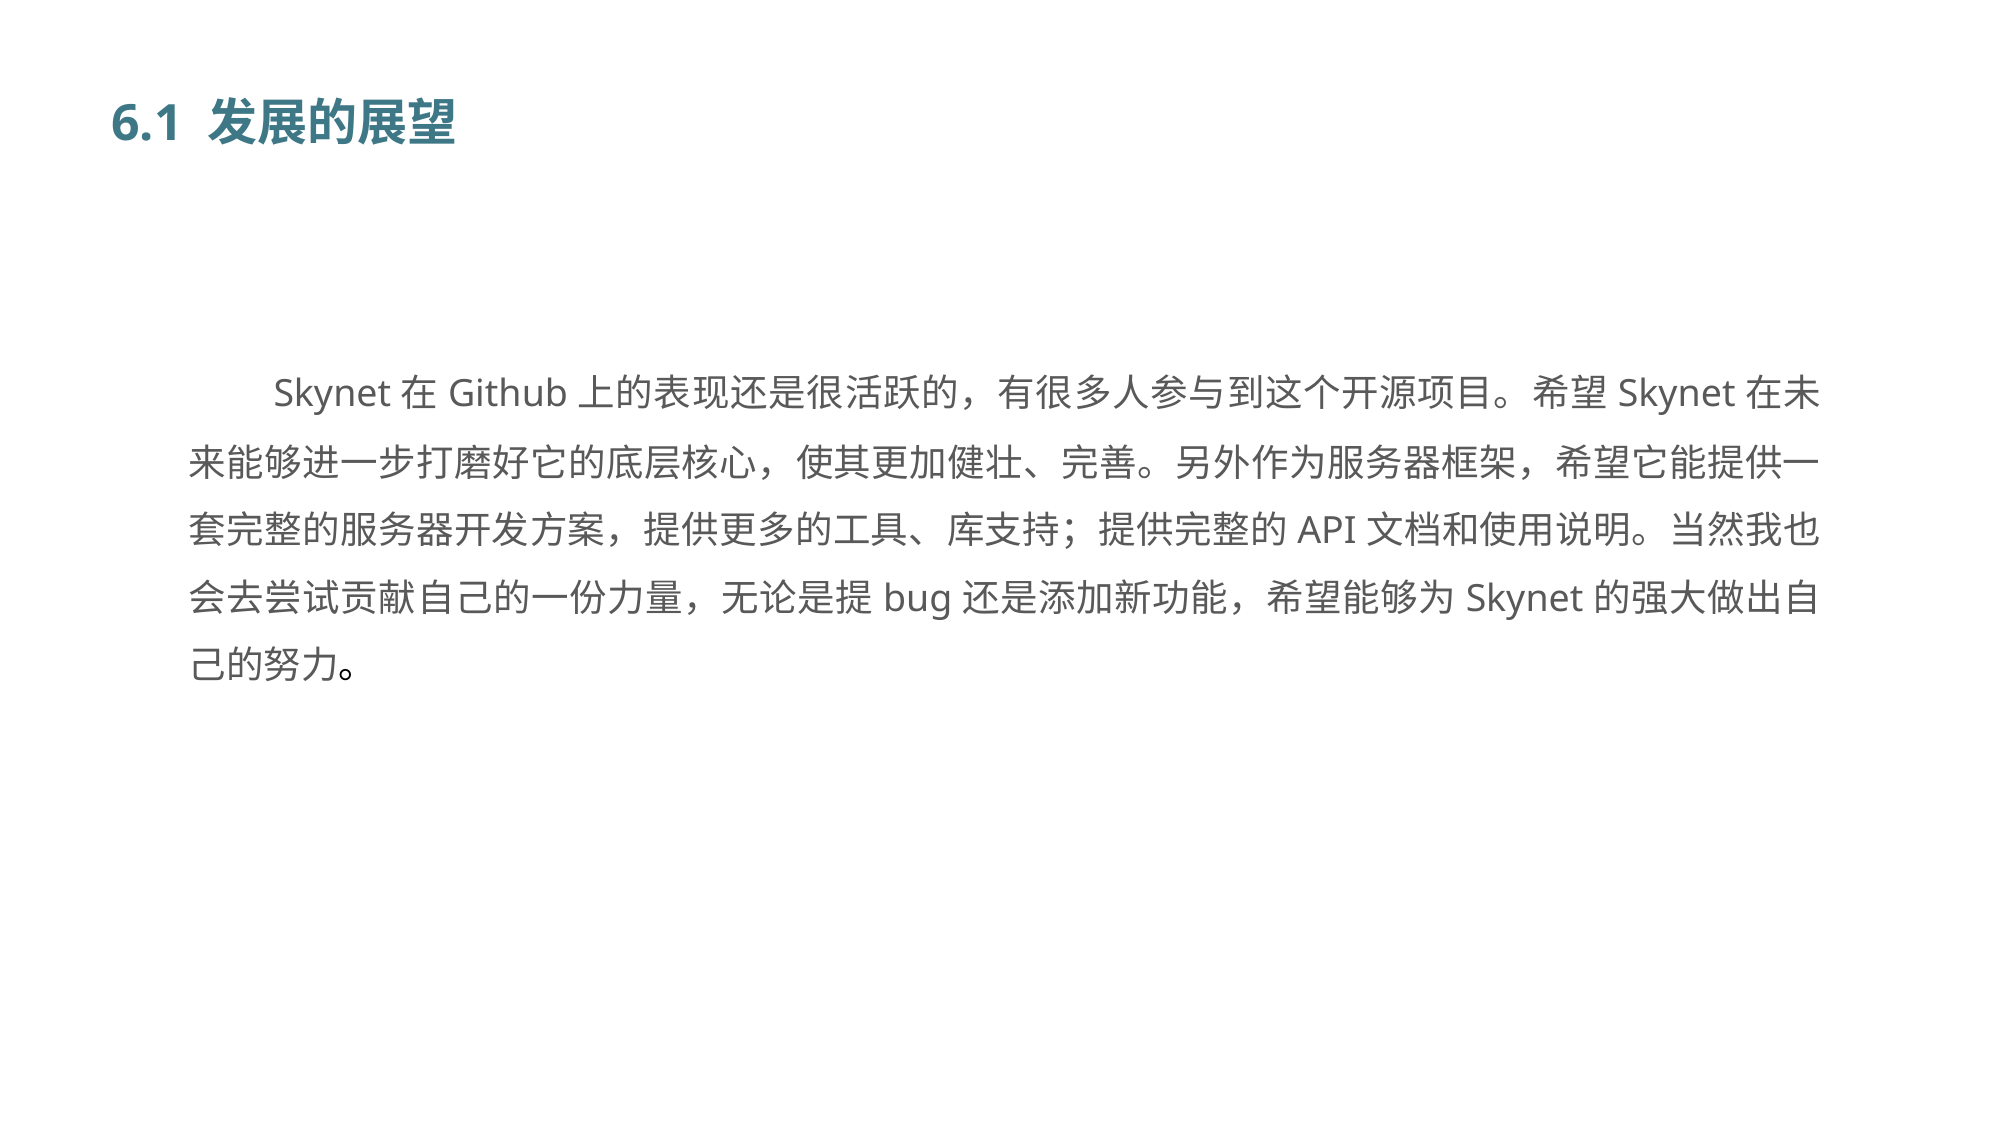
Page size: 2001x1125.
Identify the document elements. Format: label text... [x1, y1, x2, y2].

text_box 6.1 发展的展望 [96, 70, 585, 158]
text_box Skynet在Github上的表现还是很活跃的，有很多人参与到这个开源项目。希望Skynet在未来能够进一步打磨好它的底层核心，使其更加健壮、完善。另外作为服务器框架，希望它能提供一套完整的服务器开发方案，提供更多的工具、库支持；提供完整的API文档和使用说明。当然我也会去尝试贡献自己的一份力量，无论是提bug还是添加新功能，希望能够为Skynet的强大做出自己的努力。 [173, 318, 1836, 694]
